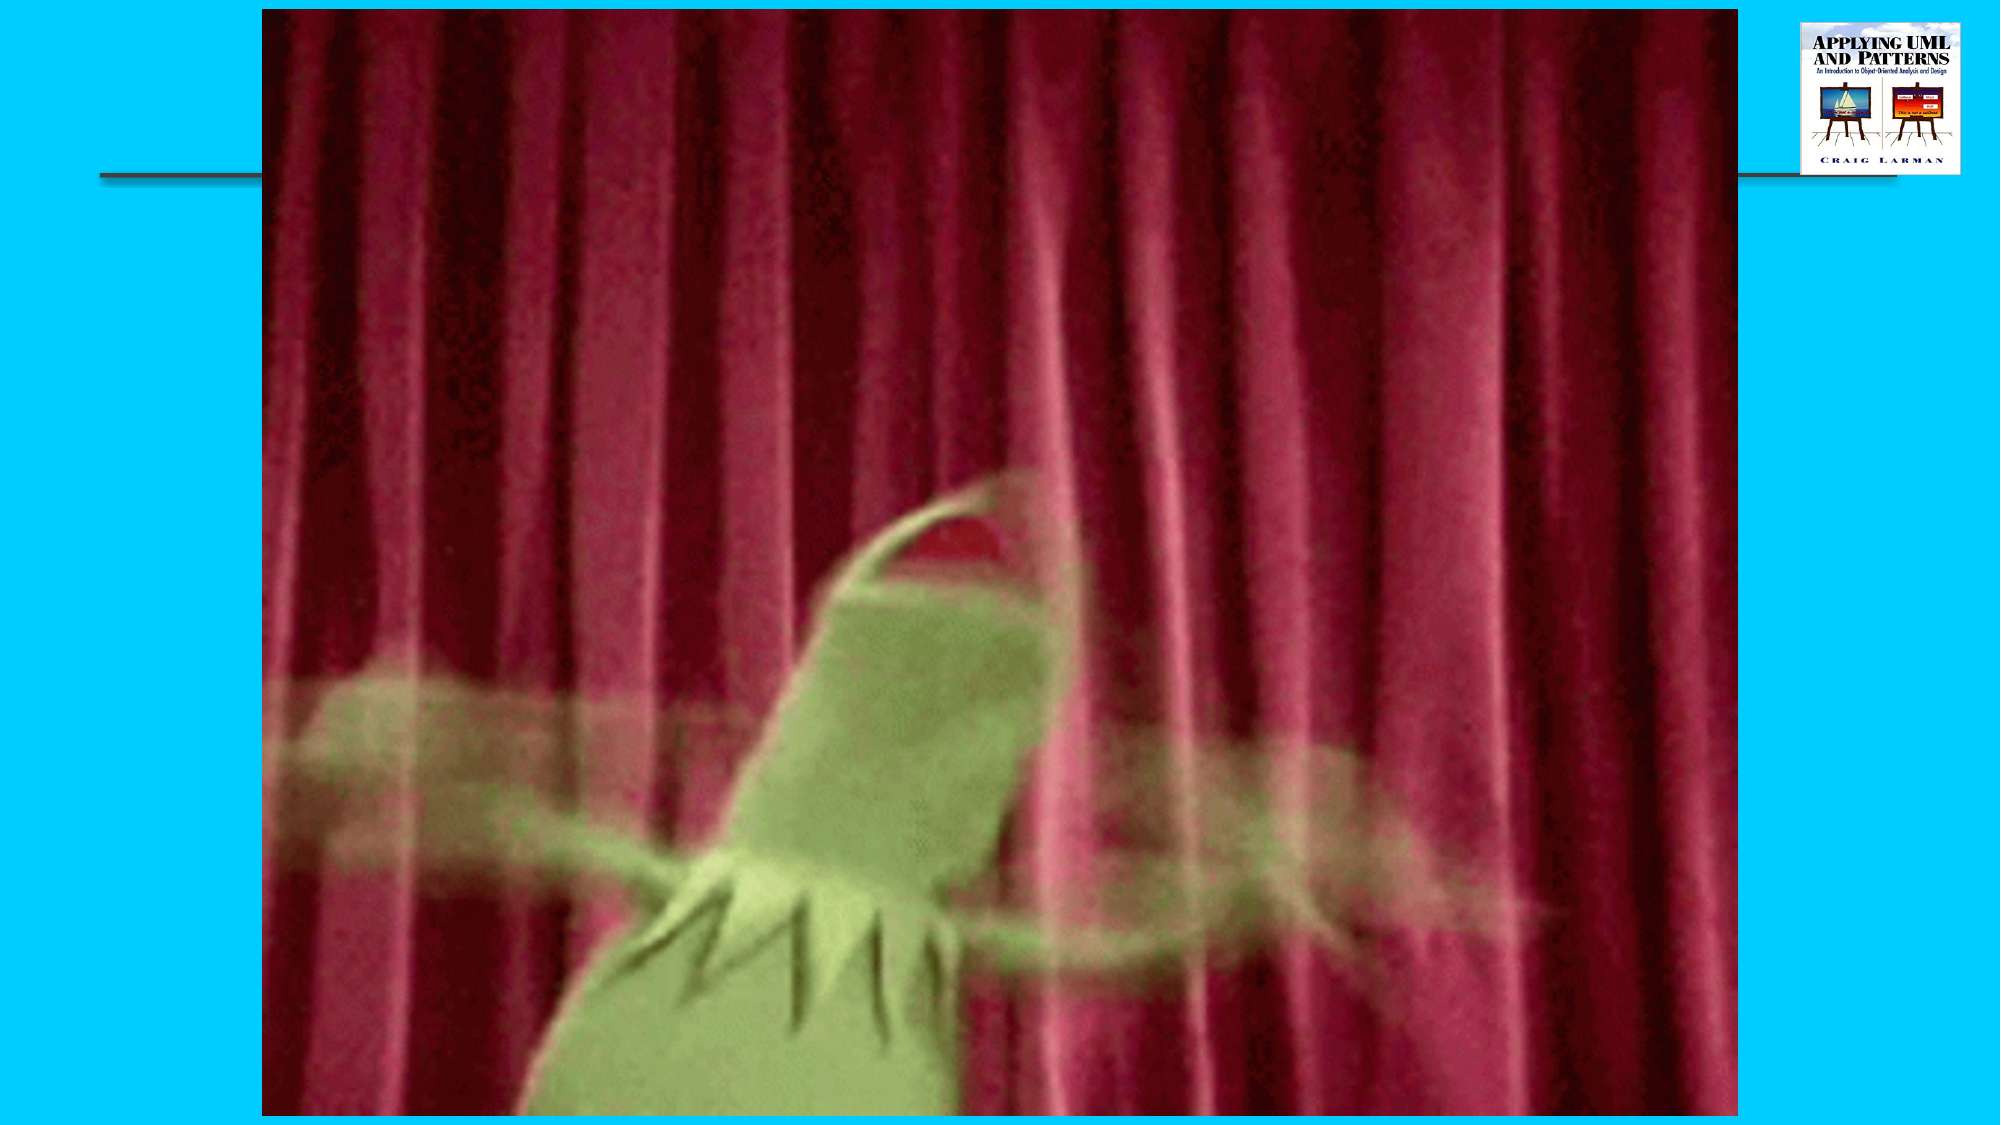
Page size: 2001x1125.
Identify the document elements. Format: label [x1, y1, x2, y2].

picture [1800, 23, 1960, 175]
picture [261, 10, 1739, 1115]
